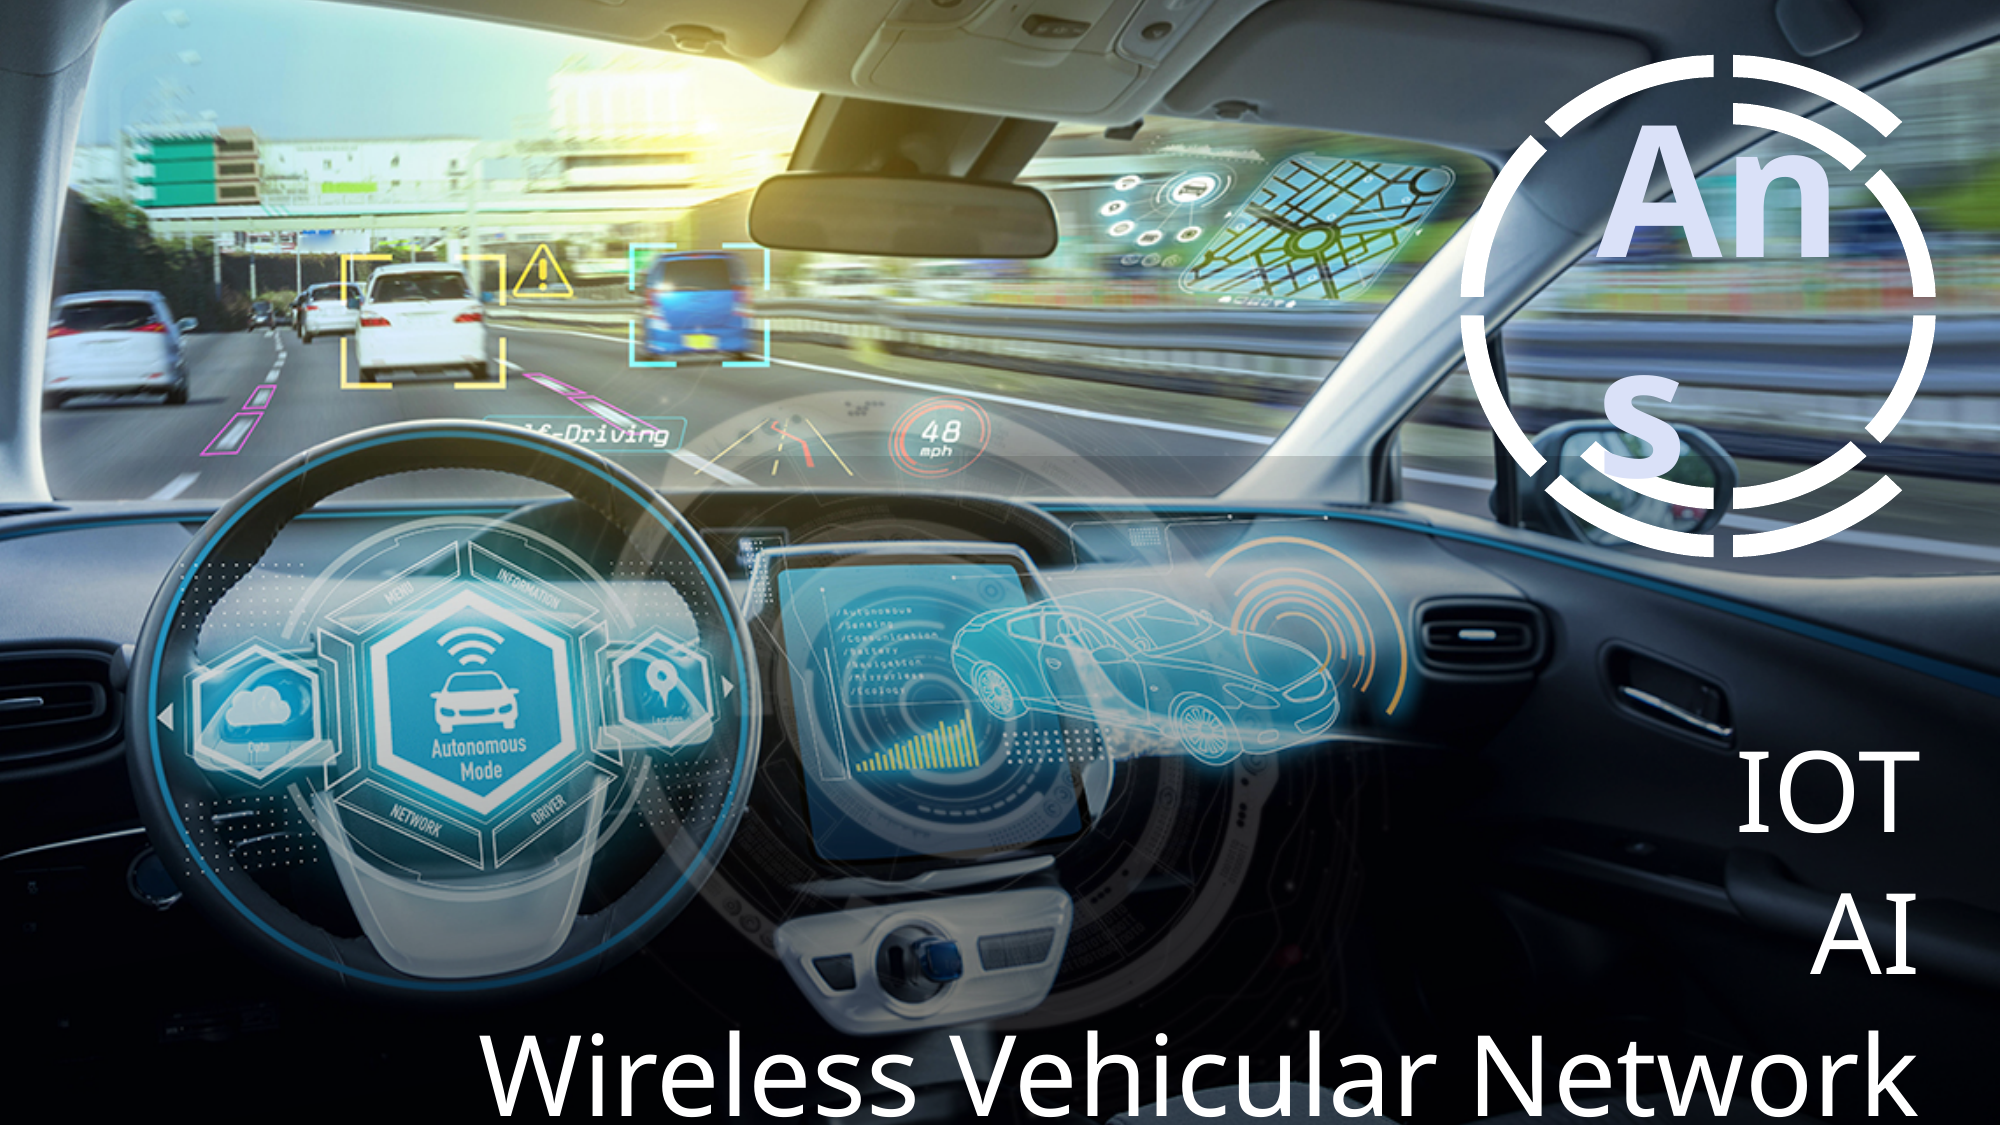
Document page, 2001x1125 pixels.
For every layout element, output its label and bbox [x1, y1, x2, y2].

text_box [1460, 54, 1936, 558]
picture [0, 0, 2000, 1125]
